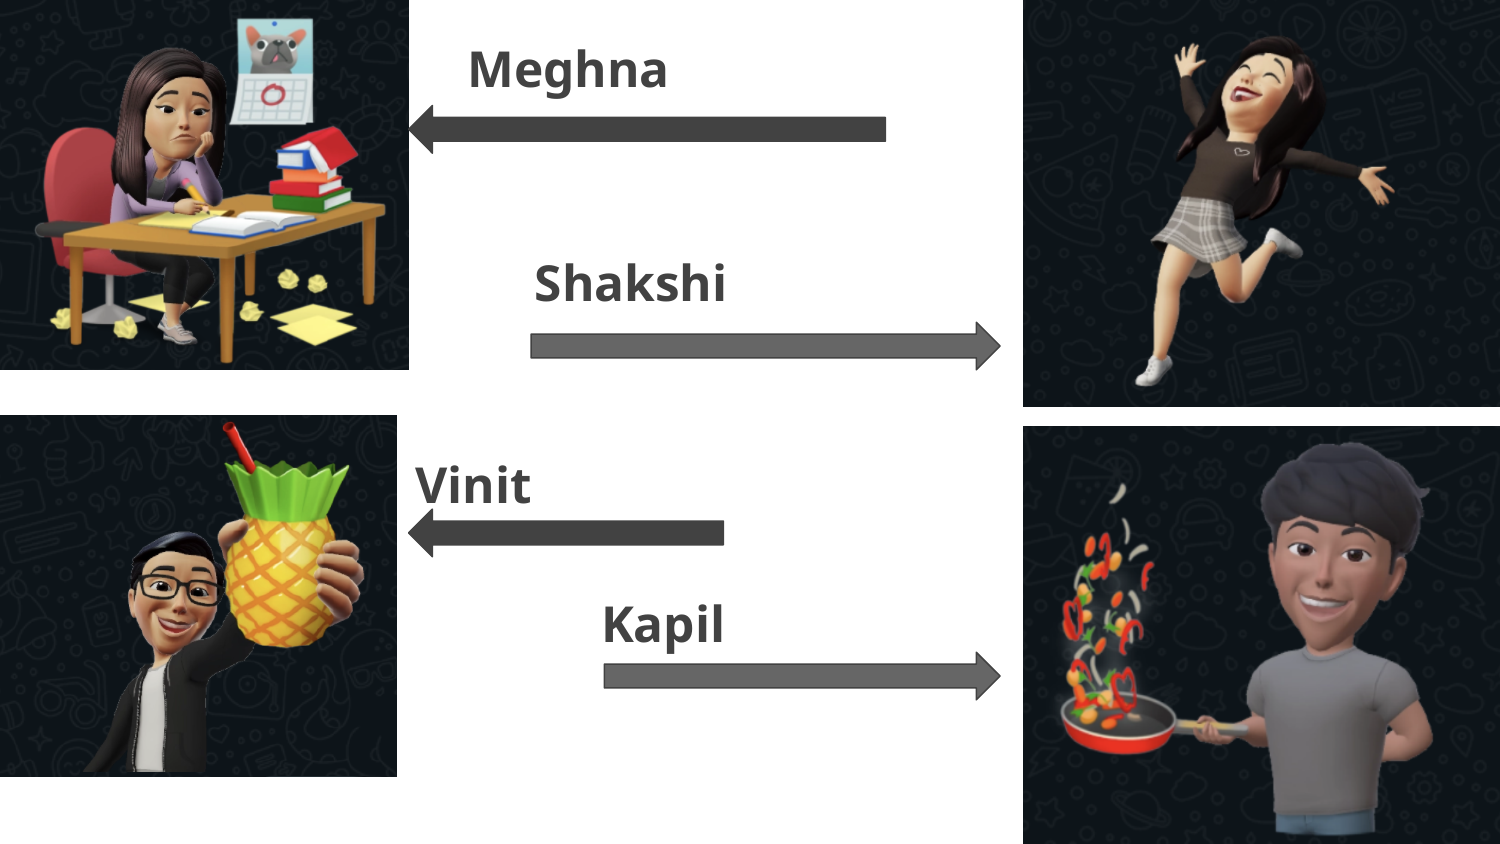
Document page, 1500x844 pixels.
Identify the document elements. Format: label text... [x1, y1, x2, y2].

picture [1023, 0, 1500, 407]
title Meghna [452, 19, 890, 118]
text_box [531, 322, 1001, 370]
text_box [604, 652, 1001, 700]
text_box [414, 105, 886, 154]
picture [1023, 426, 1500, 844]
picture [0, 0, 409, 370]
title Shakshi [520, 233, 1018, 332]
title Vinit [402, 434, 838, 533]
picture [0, 415, 397, 777]
text_box [408, 509, 724, 557]
title Kapil [586, 574, 1018, 673]
